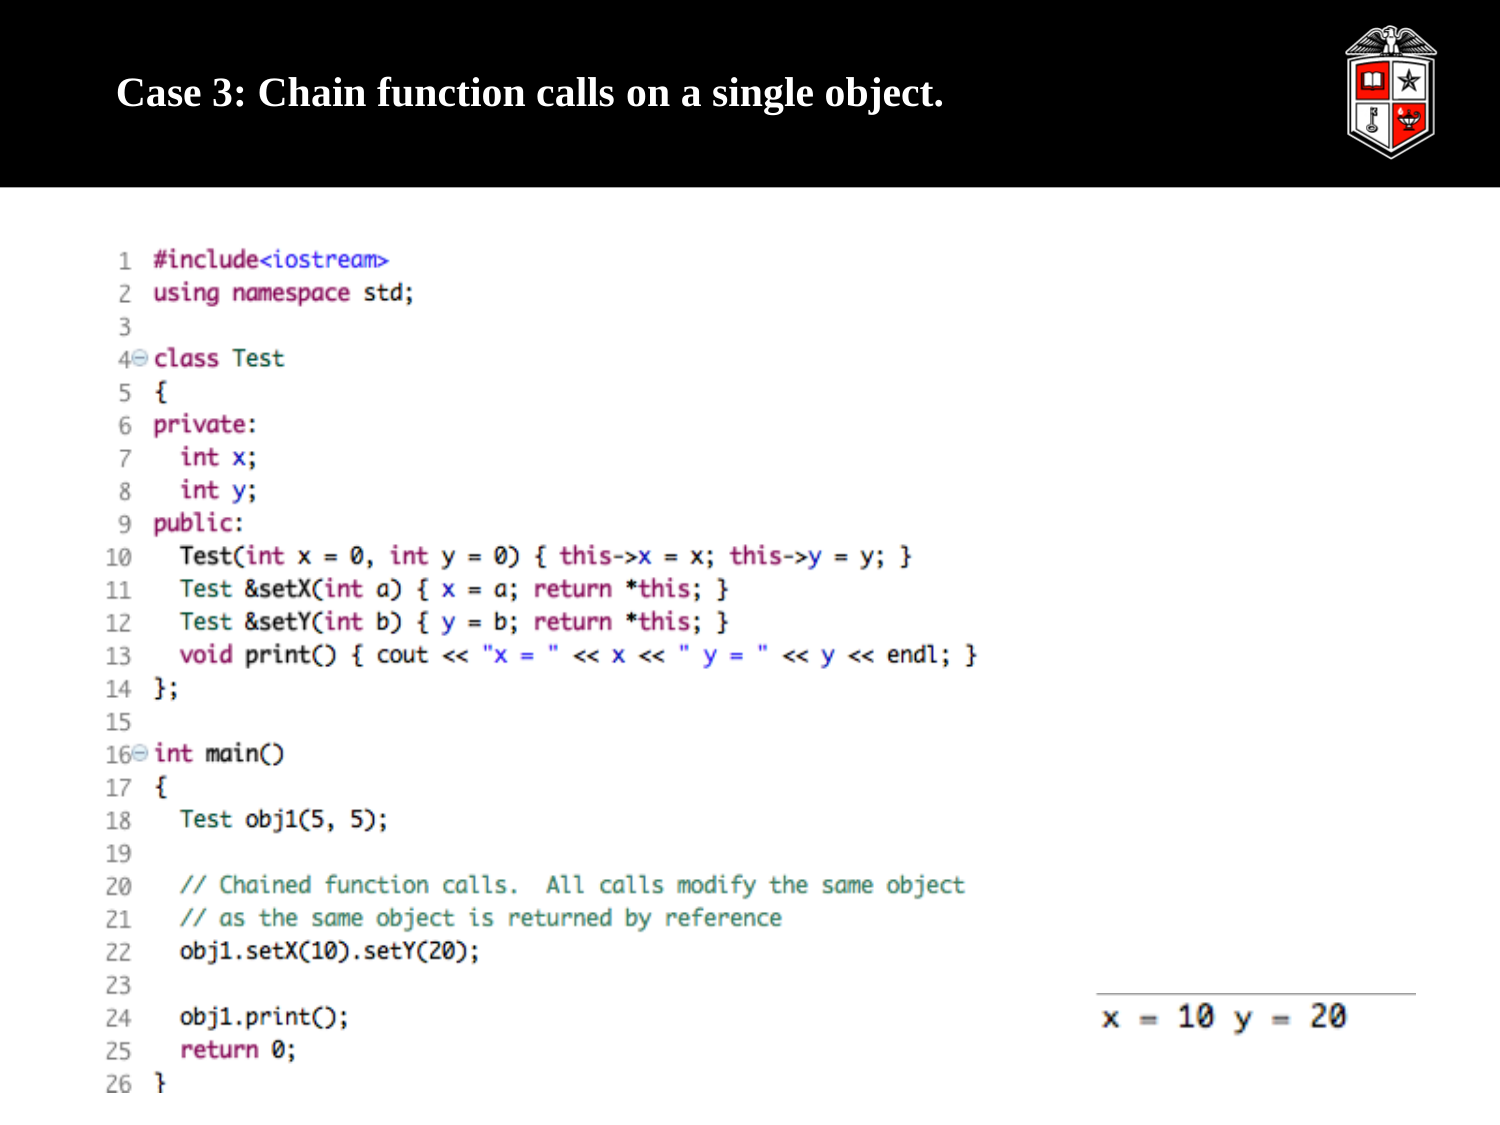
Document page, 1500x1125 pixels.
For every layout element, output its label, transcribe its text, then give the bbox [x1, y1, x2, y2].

title Case 3: Chain function calls on a single object. [100, 0, 1334, 184]
picture [1092, 992, 1416, 1093]
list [100, 241, 1001, 1093]
picture [1308, 0, 1490, 187]
